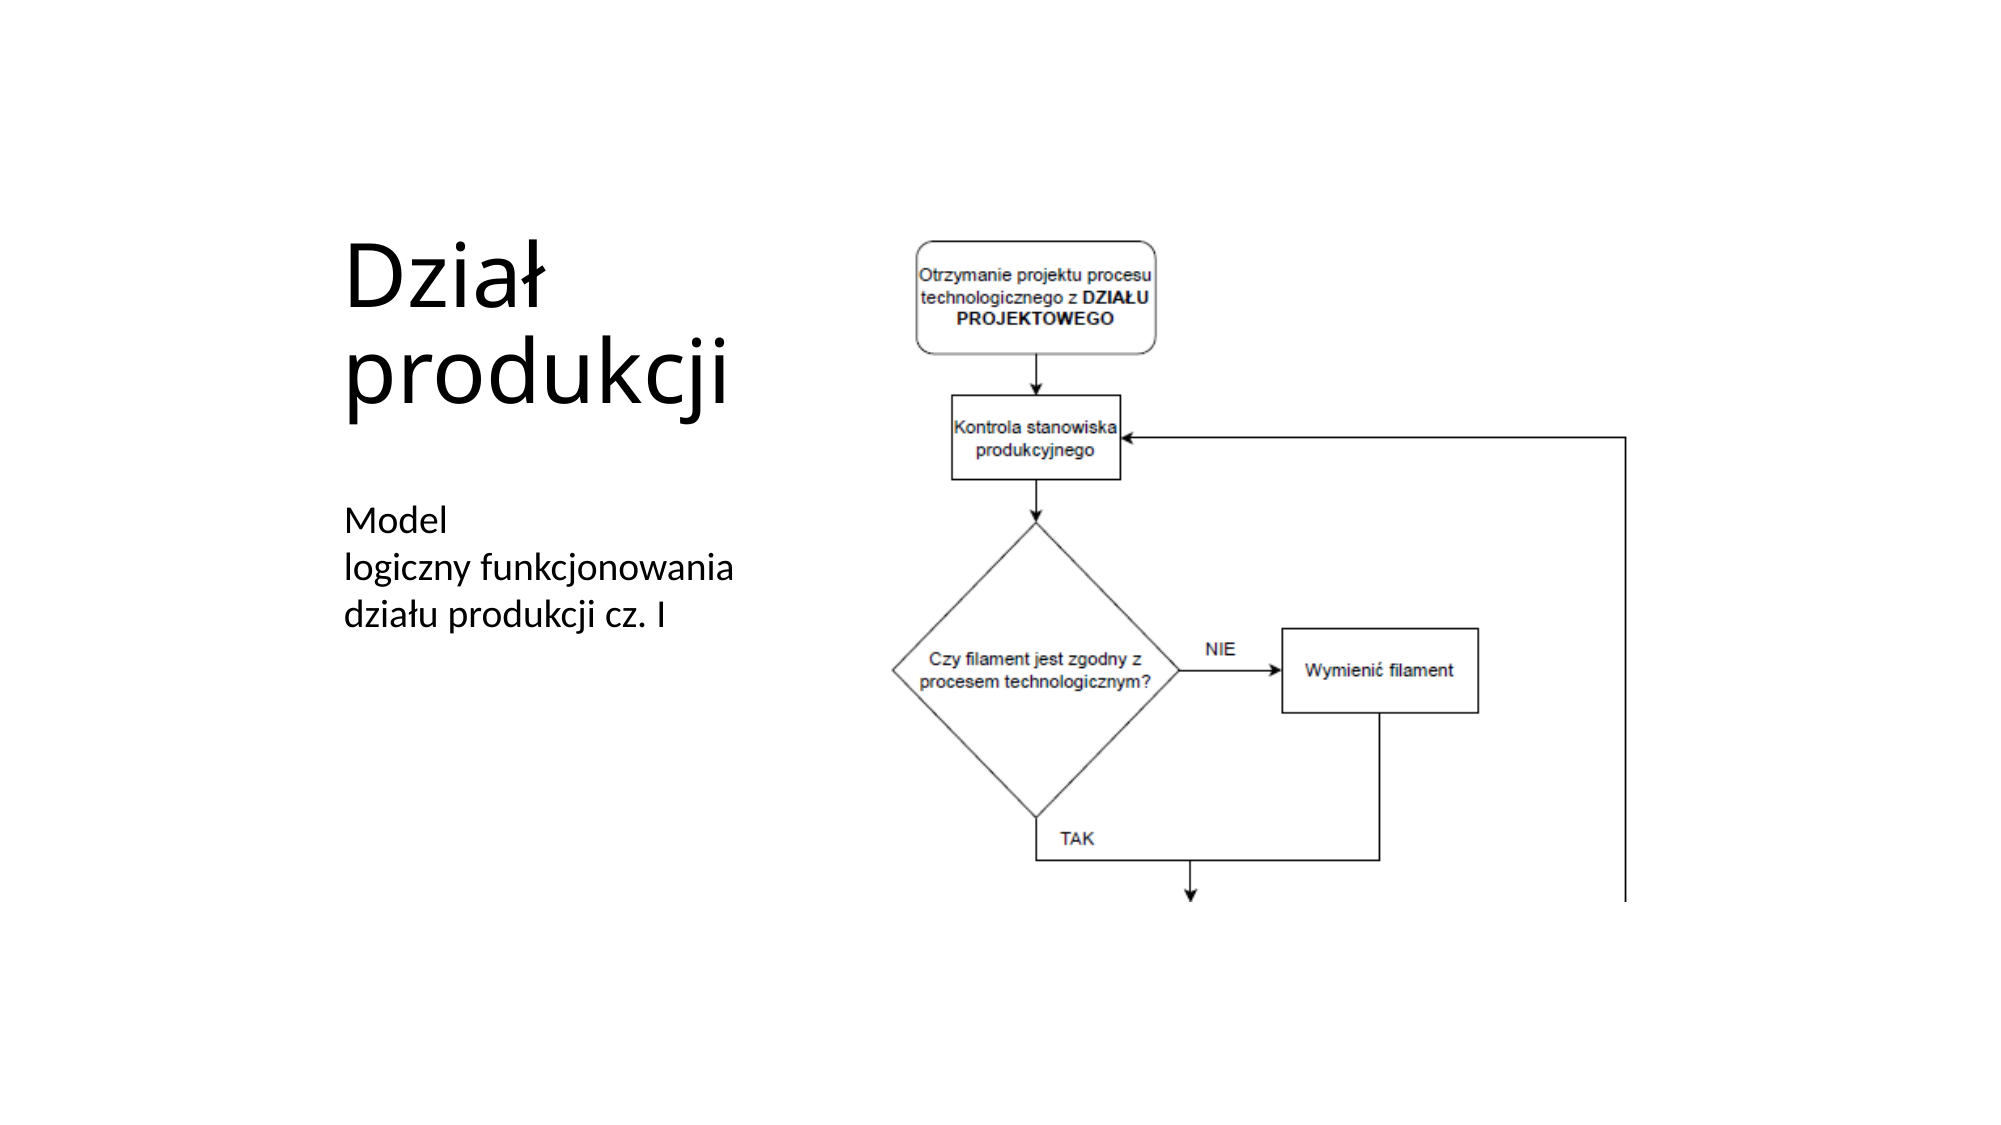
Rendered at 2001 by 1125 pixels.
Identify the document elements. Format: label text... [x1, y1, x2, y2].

title Dział produkcji [327, 219, 750, 431]
list Model logiczny funkcjonowania działu produkcji cz. I [328, 486, 755, 904]
picture [822, 223, 1673, 902]
